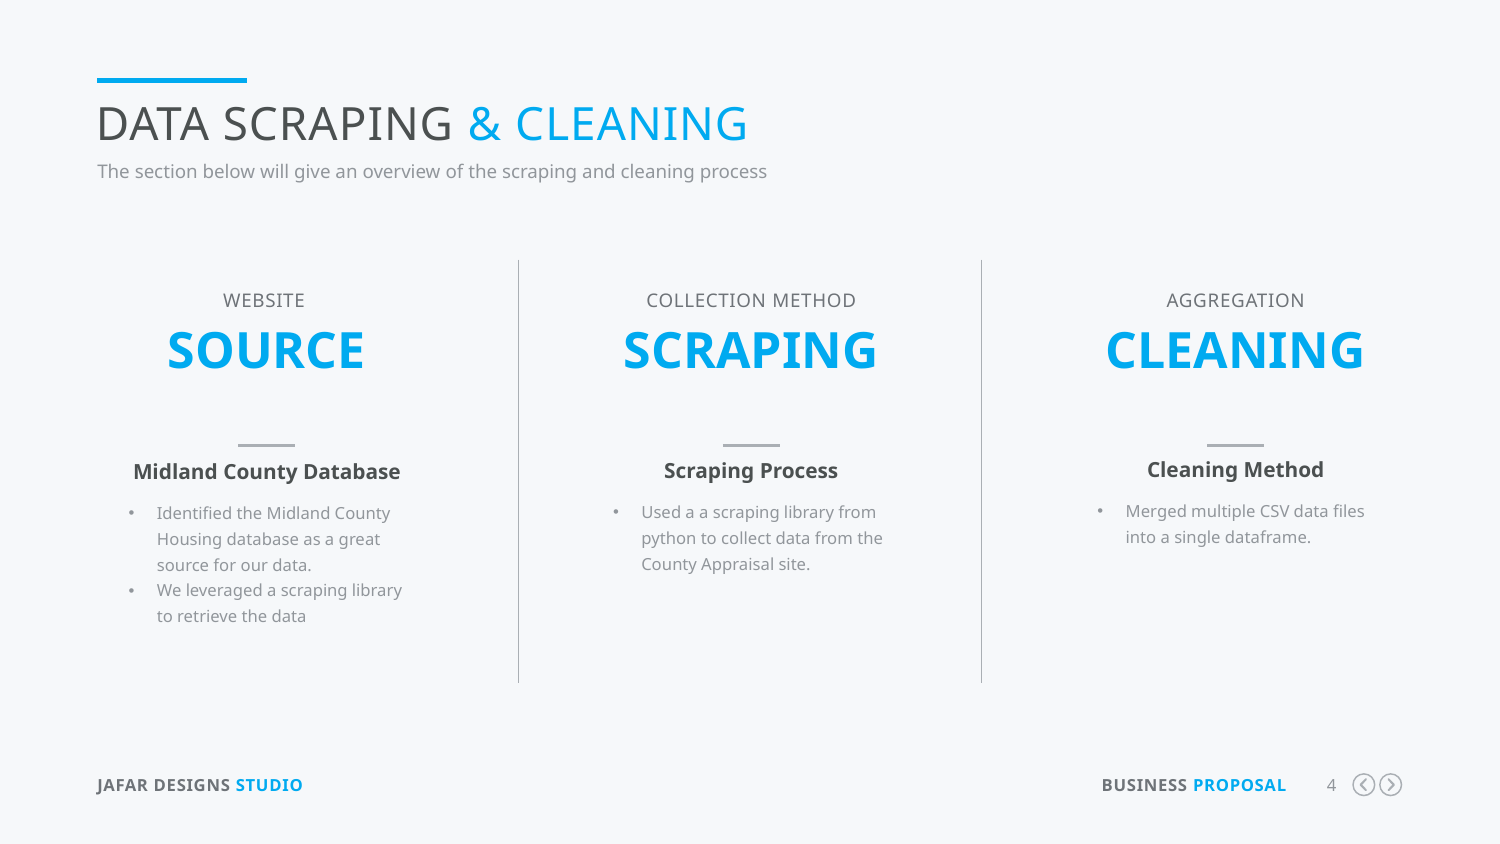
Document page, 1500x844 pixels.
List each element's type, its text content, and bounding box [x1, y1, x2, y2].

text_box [1097, 288, 1374, 571]
list The section below will give an overview of the scraping and cleaning process [97, 157, 1403, 181]
list Data scraping & Cleaning [95, 94, 1401, 158]
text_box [613, 288, 890, 572]
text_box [128, 288, 405, 625]
